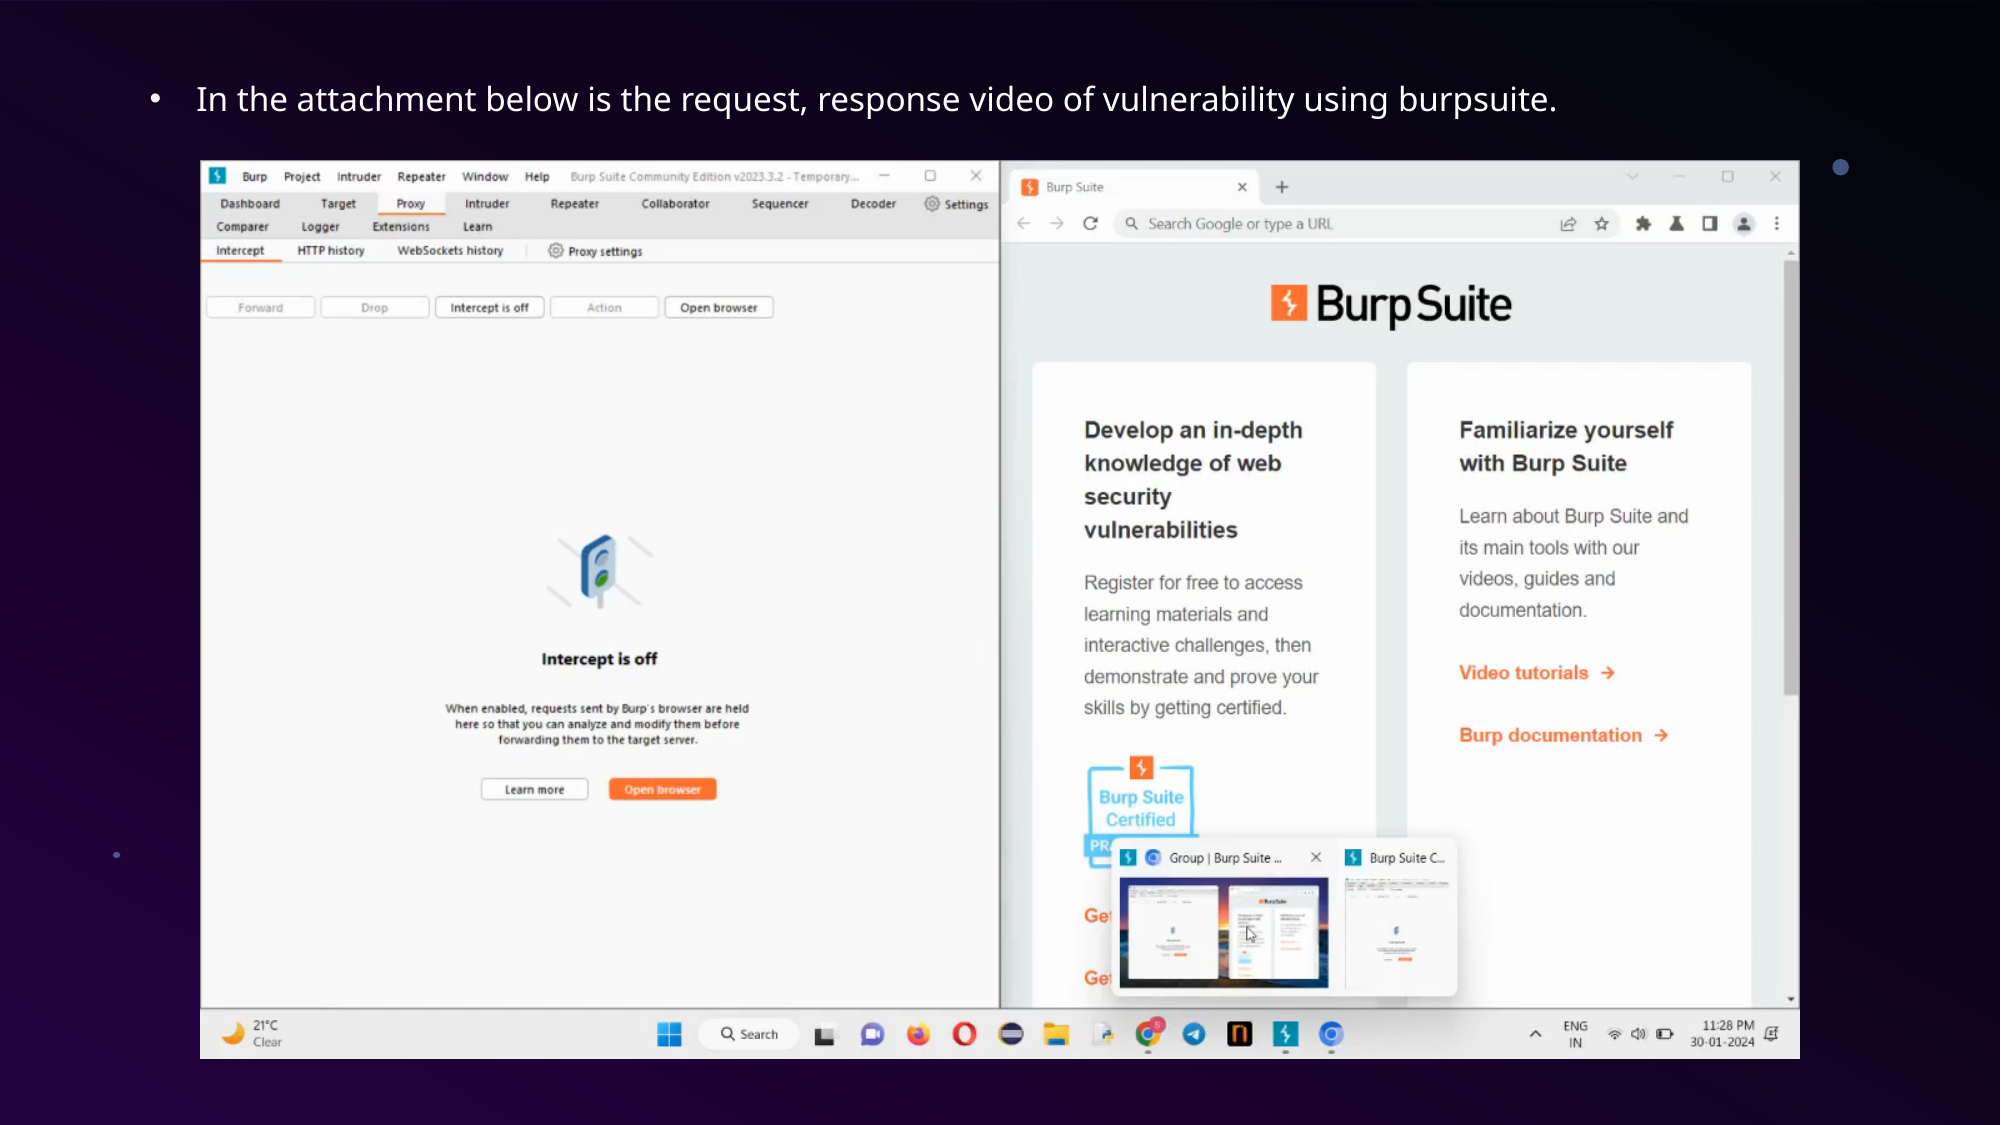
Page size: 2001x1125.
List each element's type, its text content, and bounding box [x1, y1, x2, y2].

text_box In the attachment below is the request, response video of vulnerability using burpsuite. [134, 38, 1831, 118]
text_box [199, 159, 1800, 1060]
